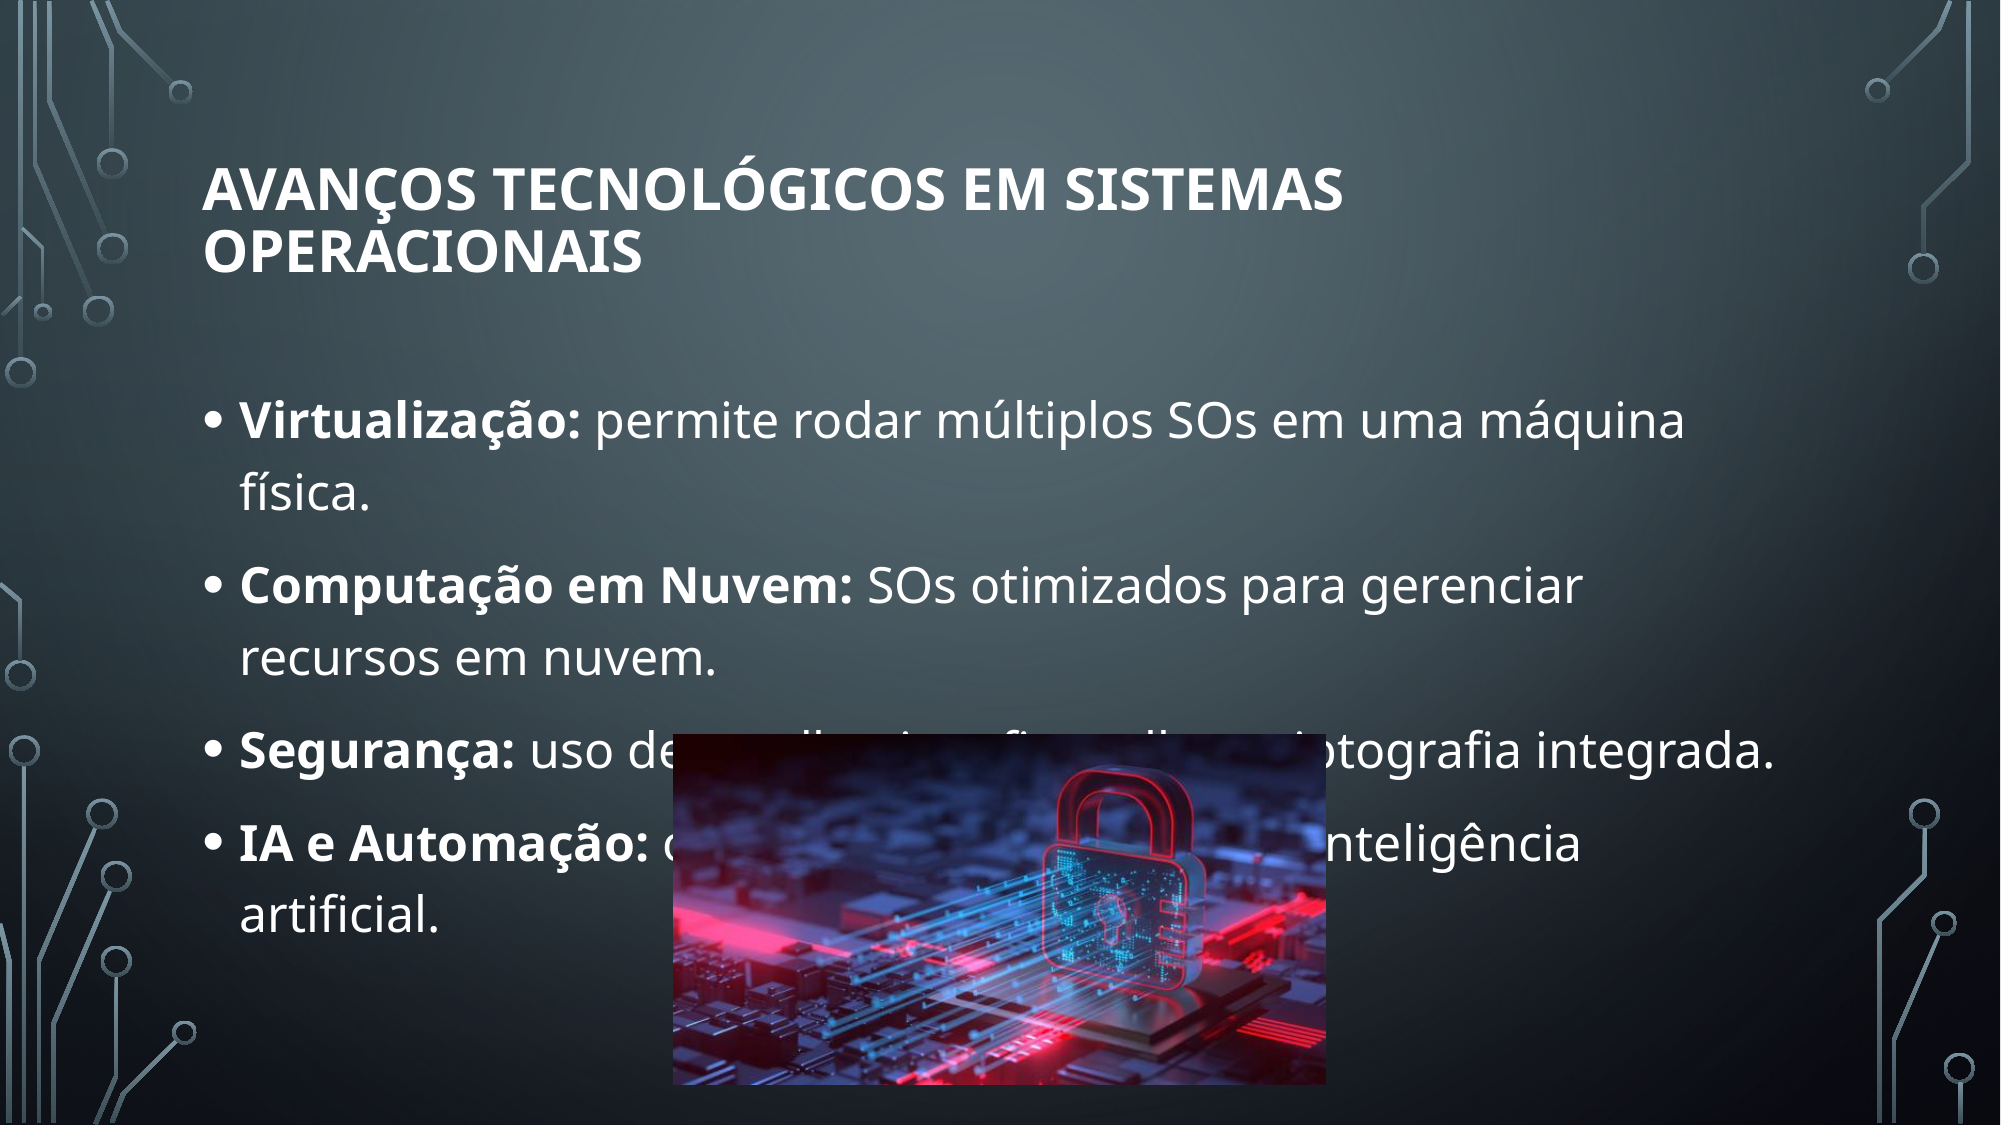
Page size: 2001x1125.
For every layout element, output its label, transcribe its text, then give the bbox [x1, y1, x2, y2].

title Avanços Tecnológicos em Sistemas Operacionais [187, 101, 1813, 344]
list Virtualização: permite rodar múltiplos SOs em uma máquina física. Computação em Nuvem: SOs otimizados para gerenciar recursos em nuvem. Segurança: uso de sandboxing, firewalls e criptografia integrada. IA e Automação: otimização de recursos por inteligência artificial. [187, 369, 1813, 950]
picture [673, 733, 1327, 1085]
